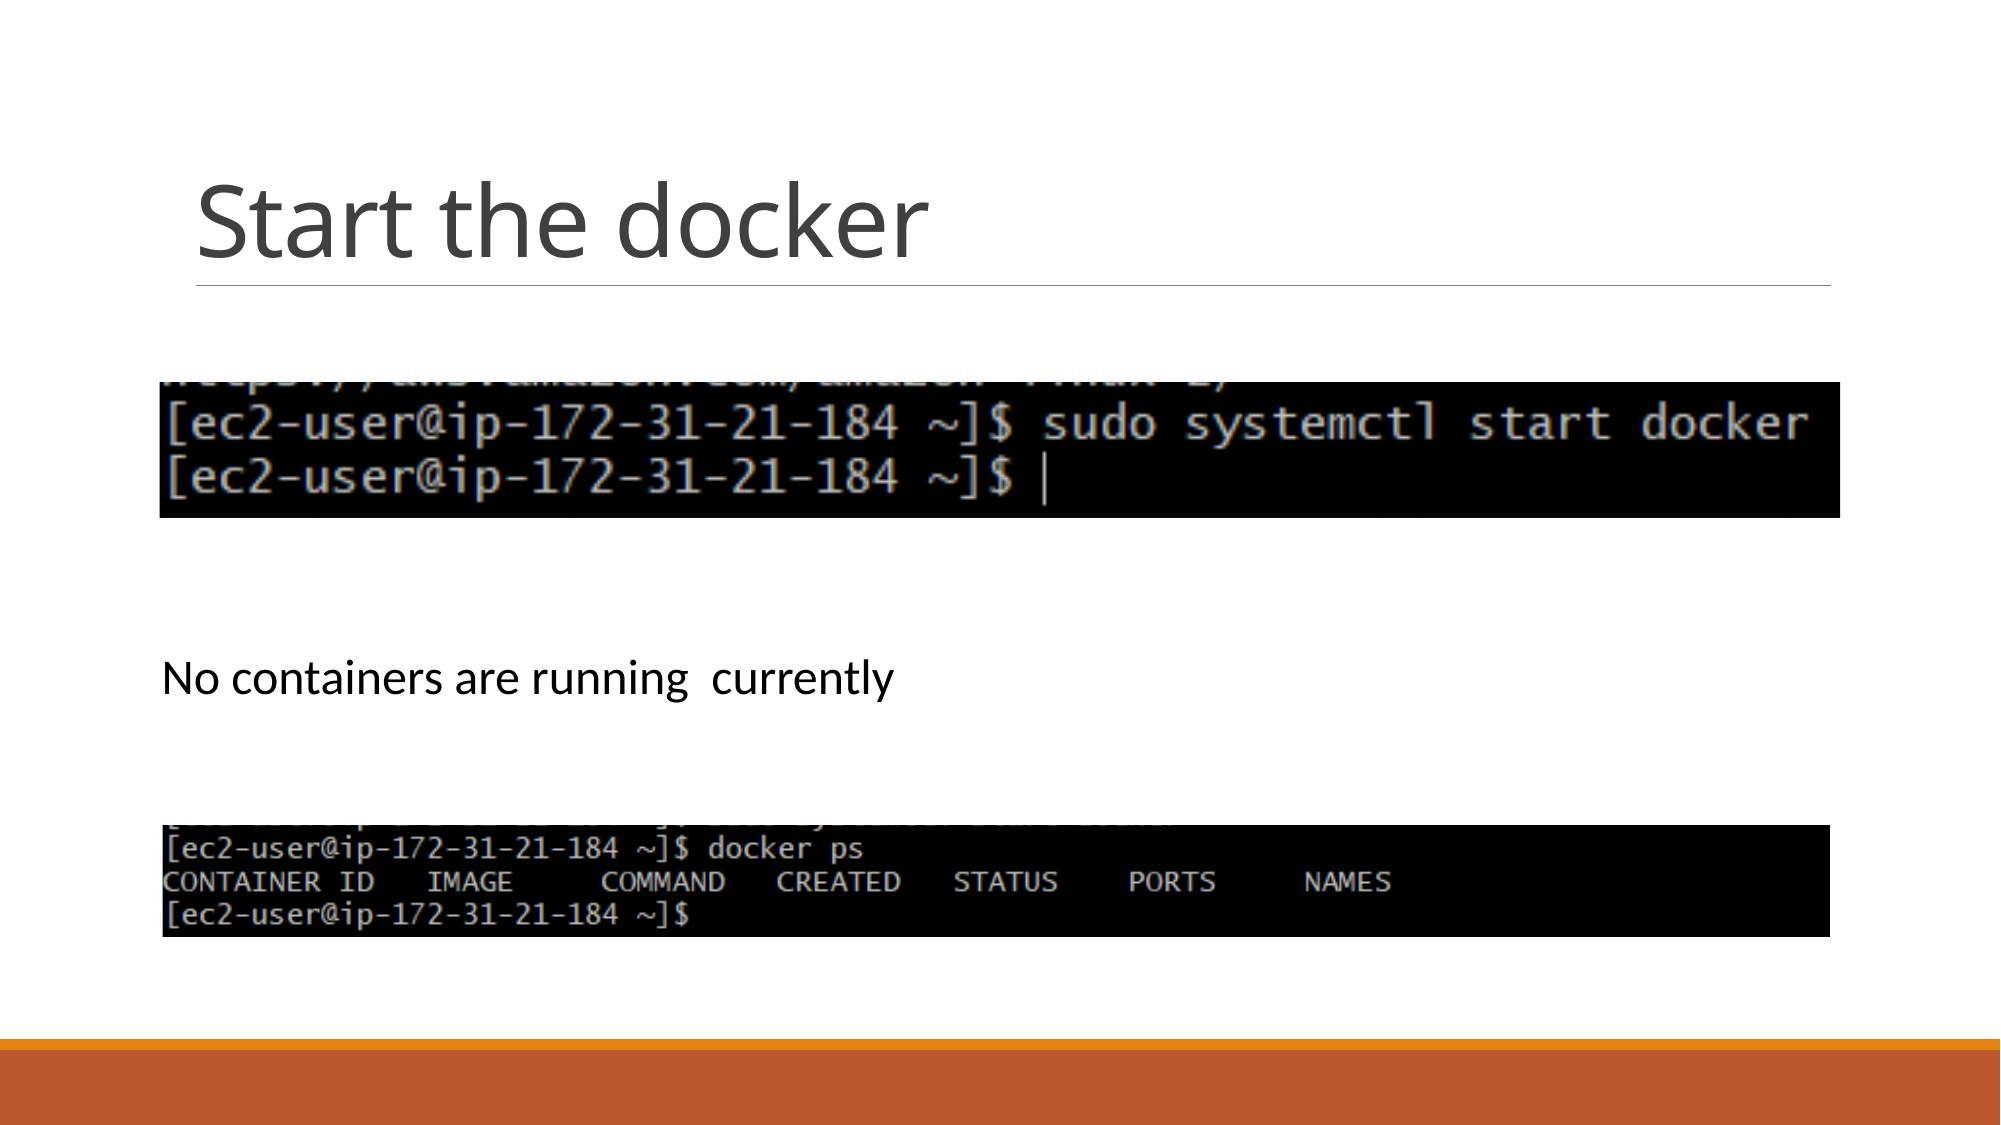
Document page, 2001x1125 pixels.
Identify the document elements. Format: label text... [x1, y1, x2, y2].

title Start the docker [180, 47, 1830, 285]
picture [162, 824, 1831, 938]
picture [159, 382, 1841, 518]
text_box No containers are running currently [146, 636, 911, 712]
